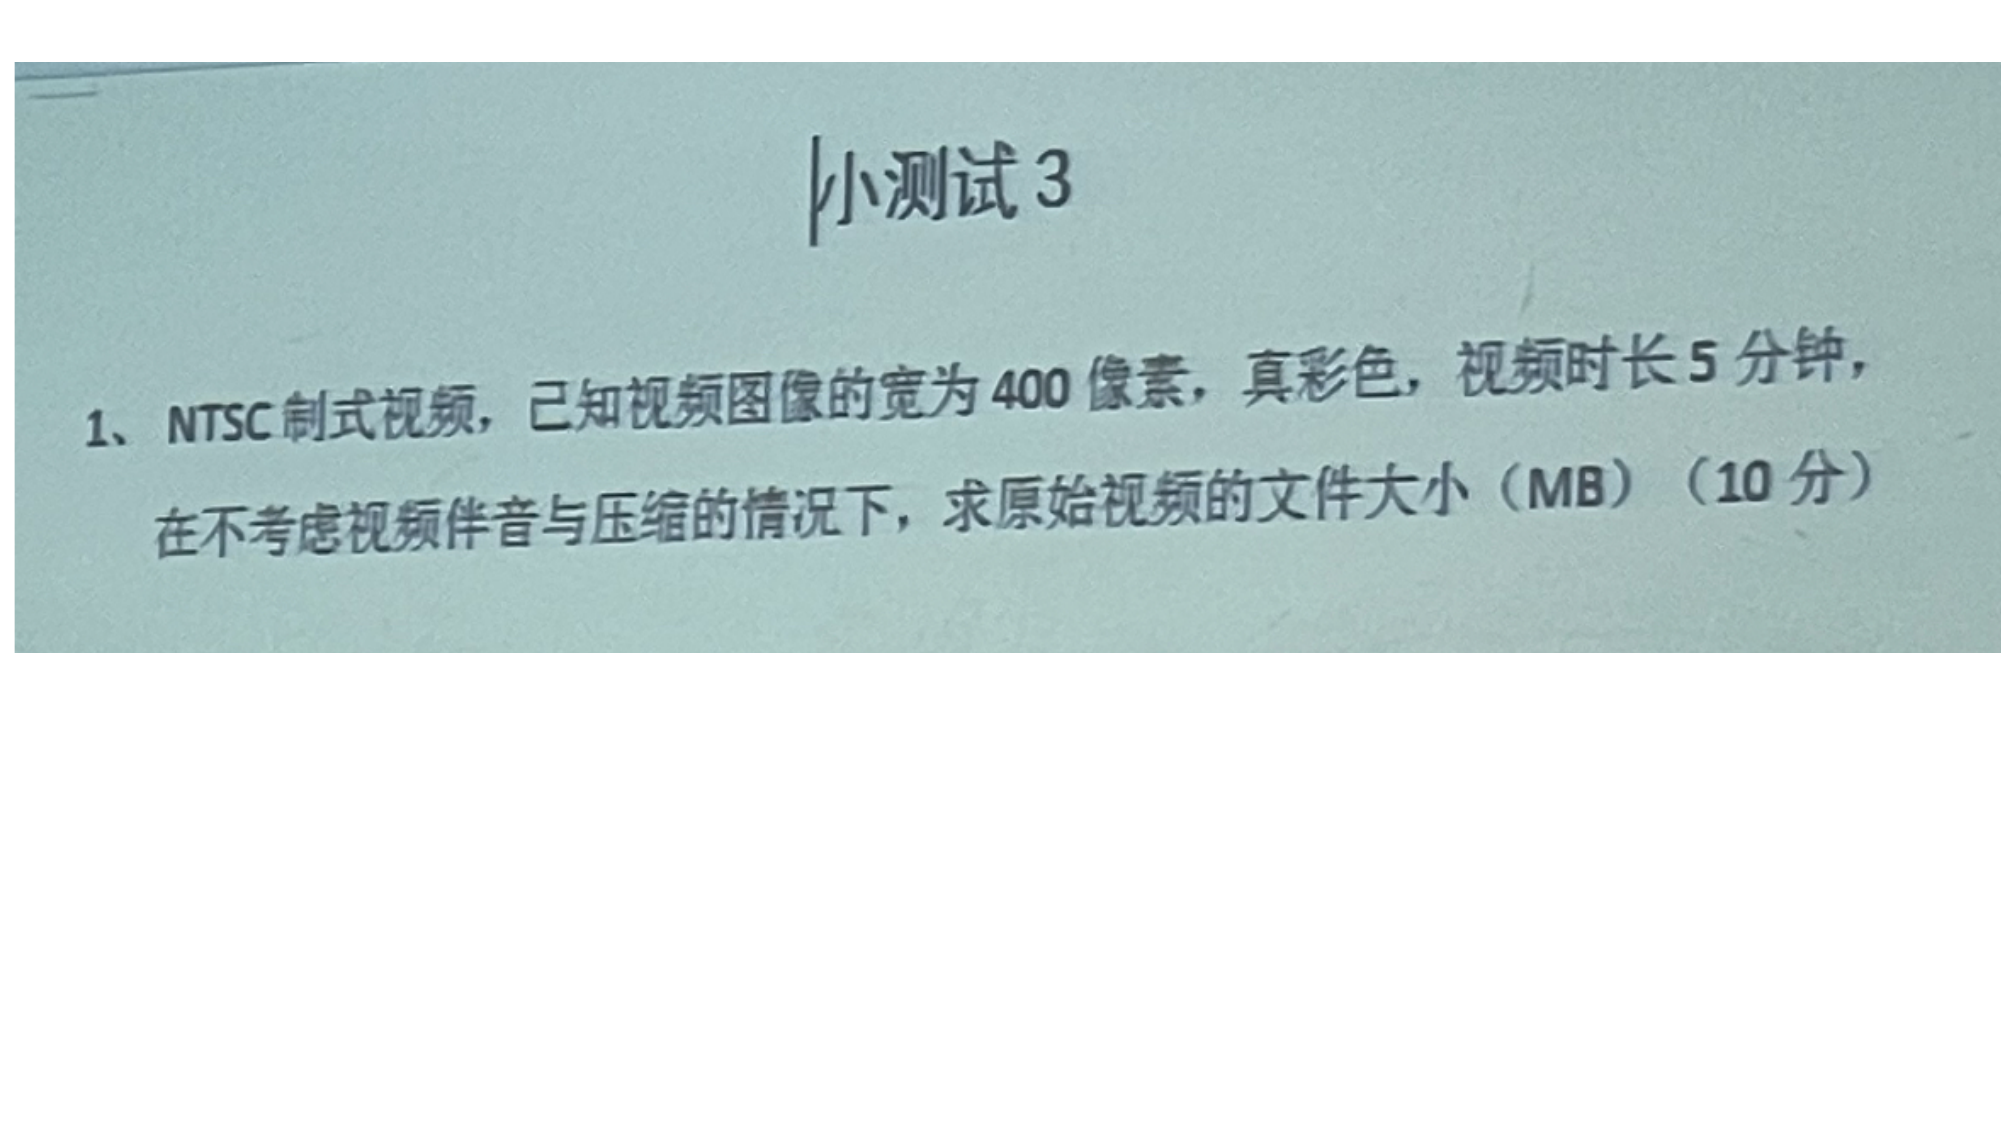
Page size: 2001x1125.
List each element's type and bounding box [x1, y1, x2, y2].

picture [14, 62, 2001, 653]
